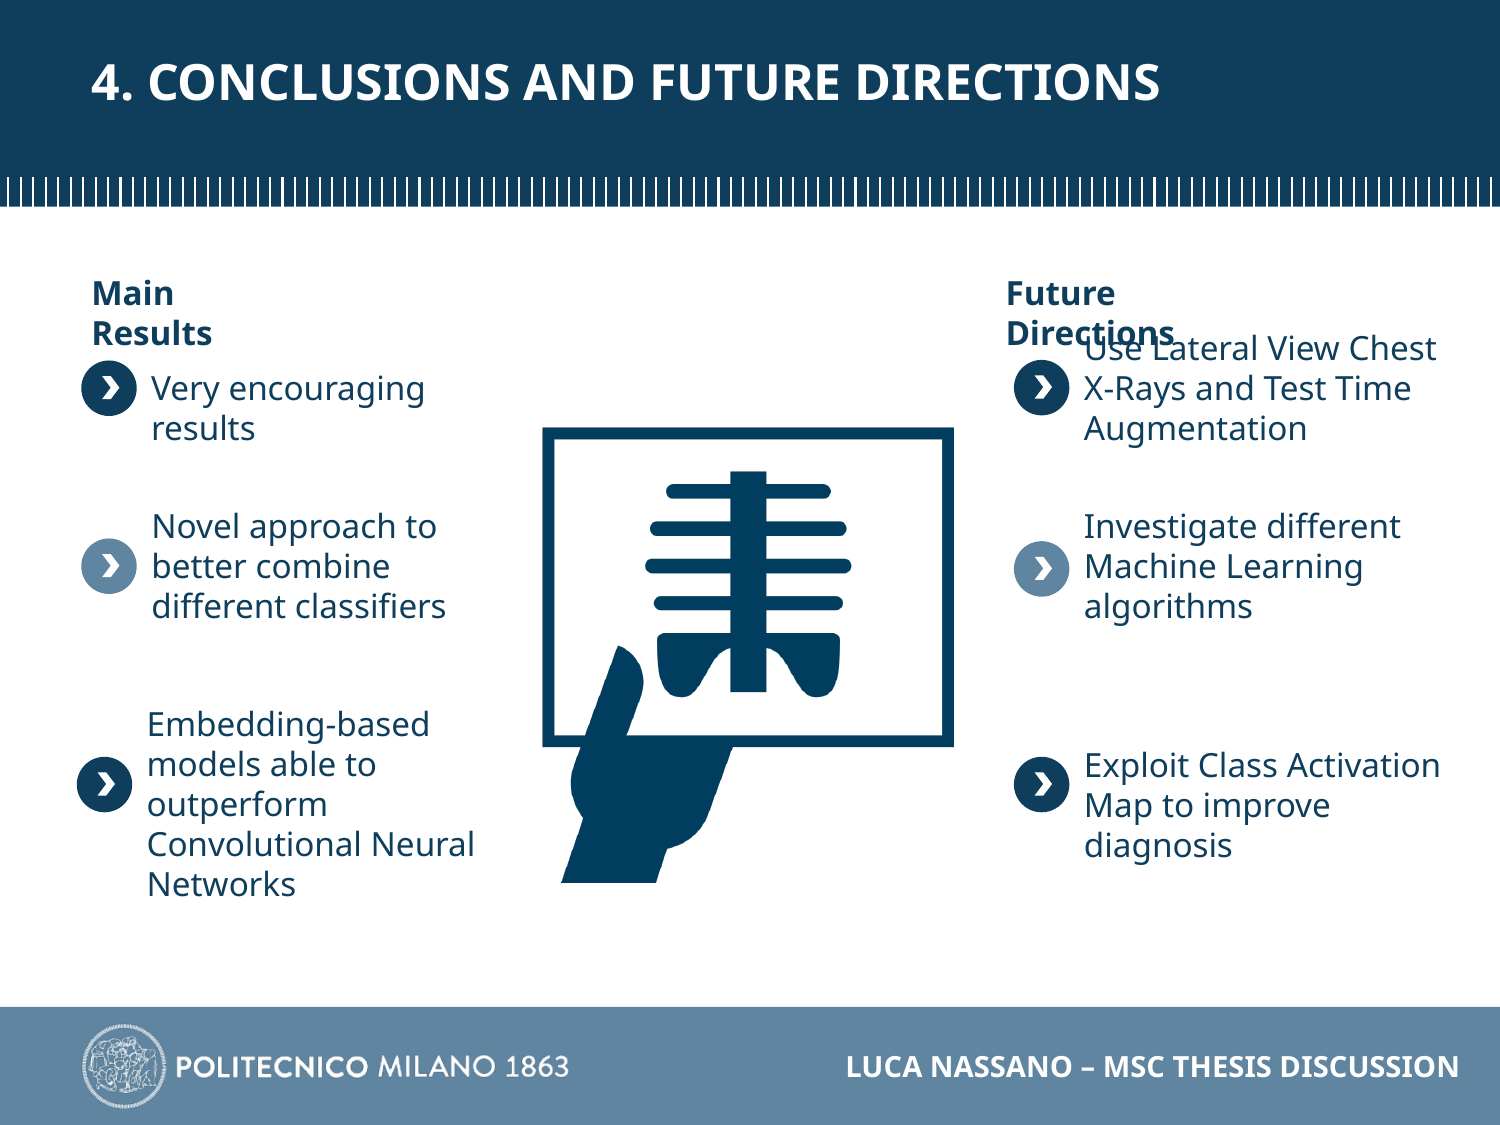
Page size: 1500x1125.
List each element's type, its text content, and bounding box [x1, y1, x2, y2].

text_box 4. CONCLUSIONS AND FUTURE DIRECTIONS [76, 43, 1252, 118]
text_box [81, 498, 525, 635]
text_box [76, 696, 521, 873]
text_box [1013, 320, 1458, 457]
picture [530, 424, 961, 884]
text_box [1013, 736, 1458, 833]
text_box Future Directions [990, 264, 1276, 360]
text_box Main Results [76, 264, 286, 360]
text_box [1013, 498, 1500, 635]
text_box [81, 359, 525, 417]
picture [76, 1018, 576, 1113]
